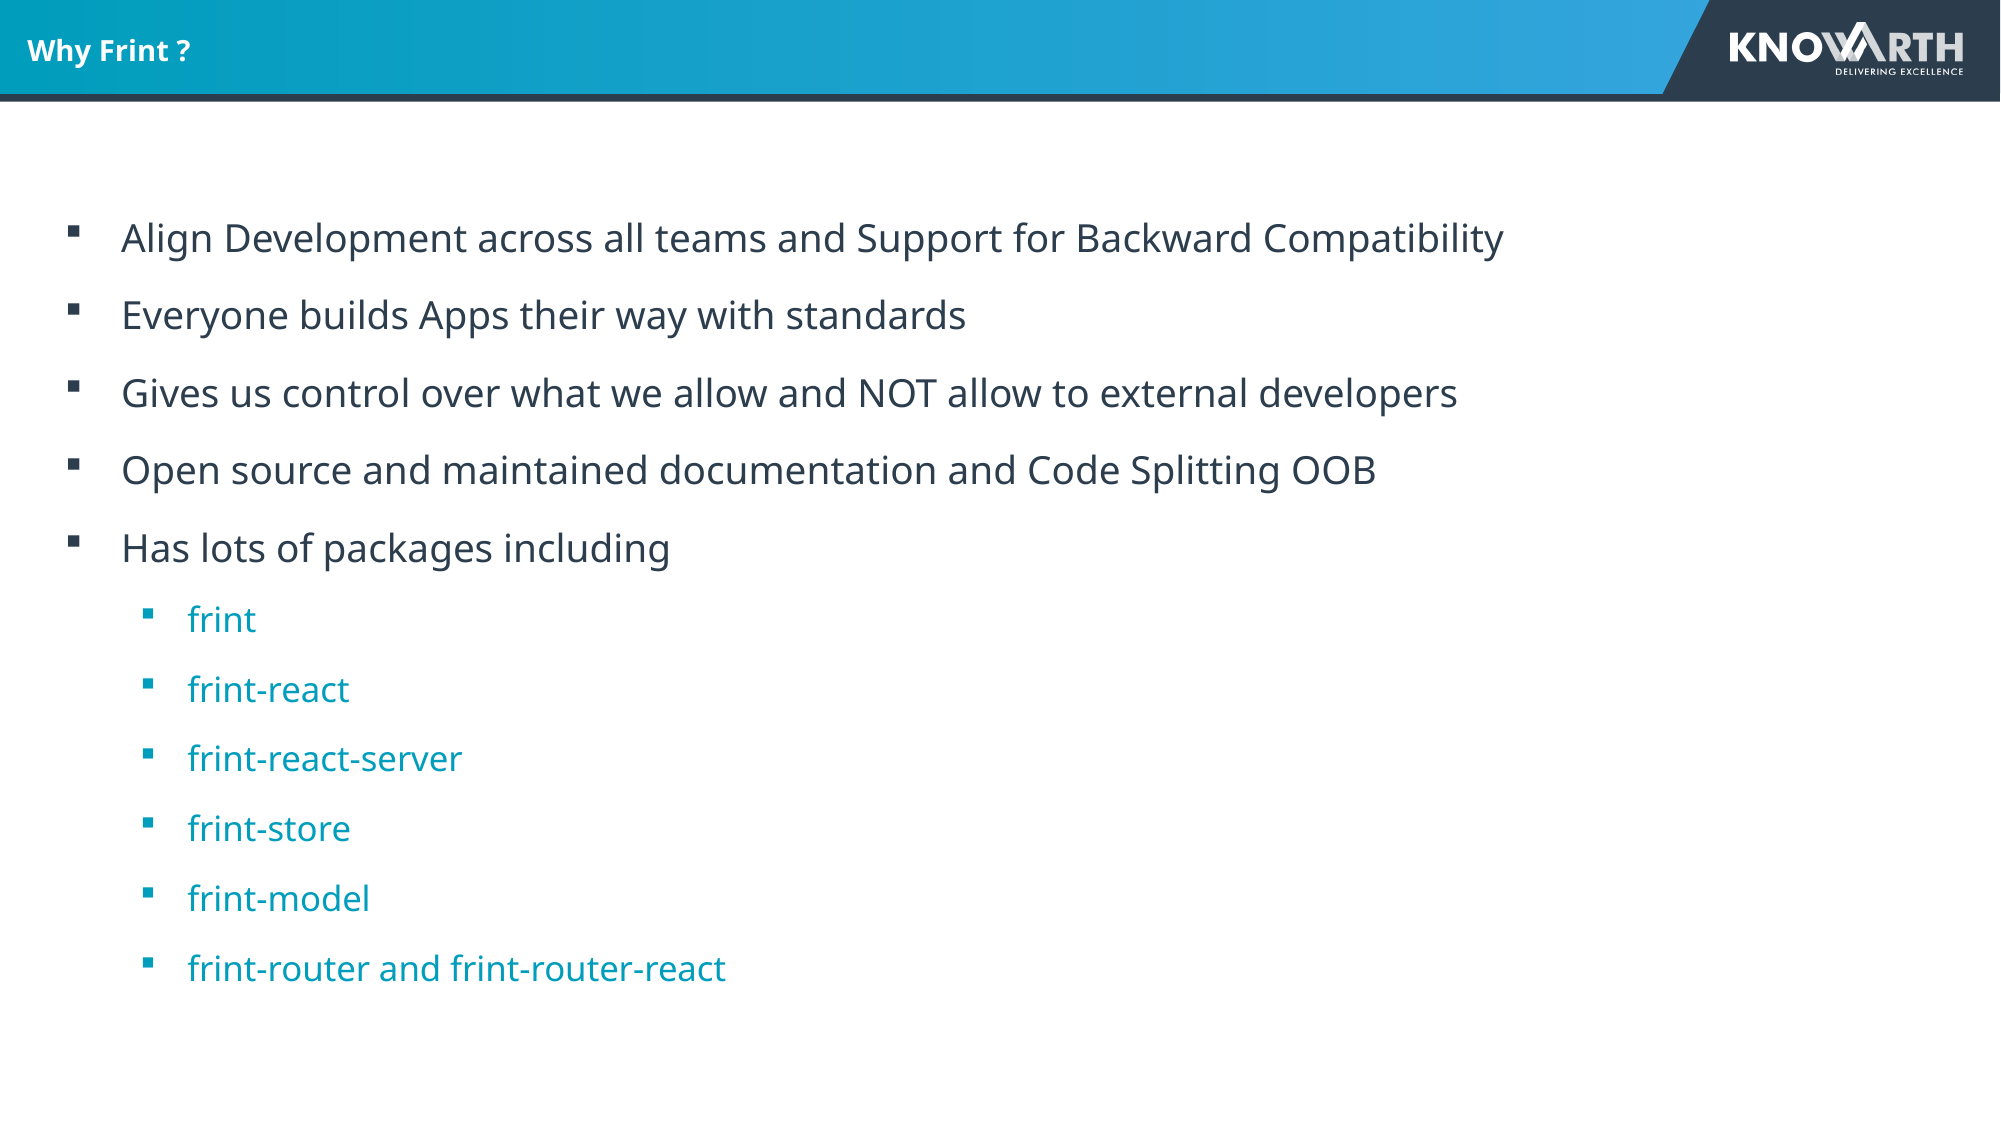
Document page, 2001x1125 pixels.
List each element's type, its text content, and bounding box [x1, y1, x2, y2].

list Align Development across all teams and Support for Backward Compatibility Everyone builds Apps their way with standards Gives us control over what we allow and NOT allow to external developers Open source and maintained documentation and Code Splitting OOB Has lots of packages including frint frint-react frint-react-server frint-store frint-model frint-router and frint-router-react [50, 182, 1950, 1000]
title Why Frint ? [12, 12, 1163, 88]
picture [1730, 22, 1963, 75]
